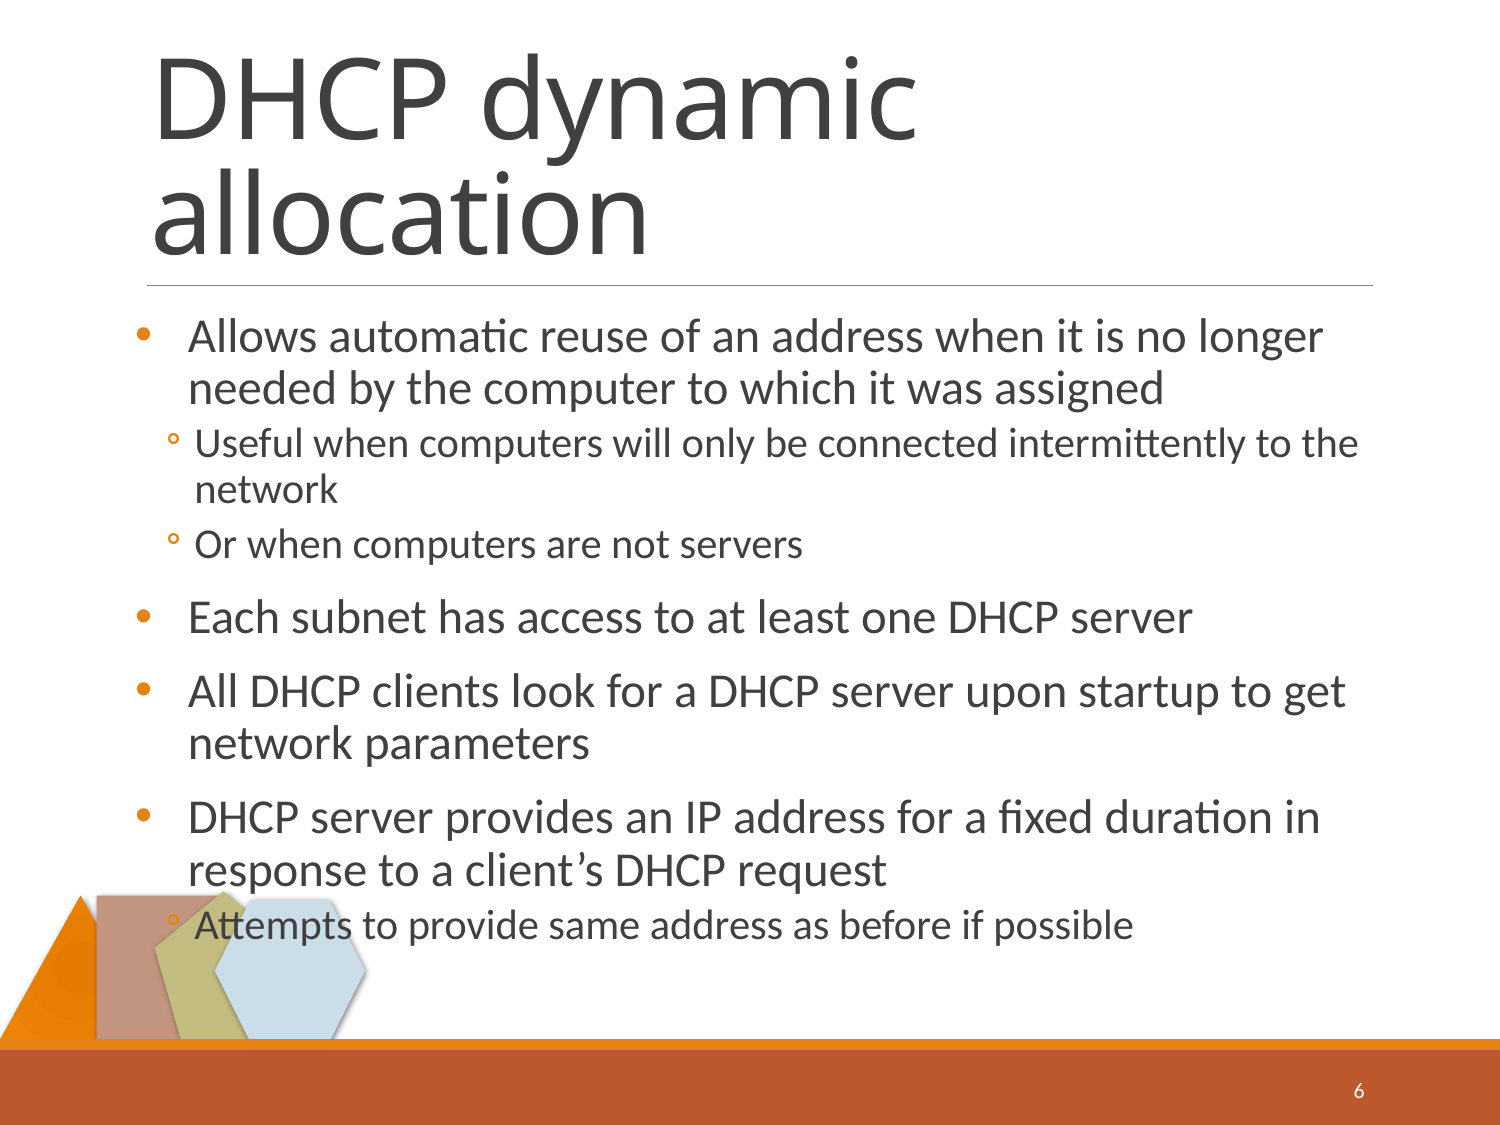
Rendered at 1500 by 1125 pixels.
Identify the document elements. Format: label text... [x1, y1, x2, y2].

title DHCP dynamic allocation [135, 47, 1373, 285]
slide_number 6 [1218, 1059, 1380, 1120]
list Allows automatic reuse of an address when it is no longer needed by the computer to which it was assigned Useful when computers will only be connected intermittently to the network Or when computers are not servers Each subnet has access to at least one DHCP server All DHCP clients look for a DHCP server upon startup to get network parameters DHCP server provides an IP address for a fixed duration in response to a client’s DHCP request Attempts to provide same address as before if possible [135, 302, 1373, 963]
